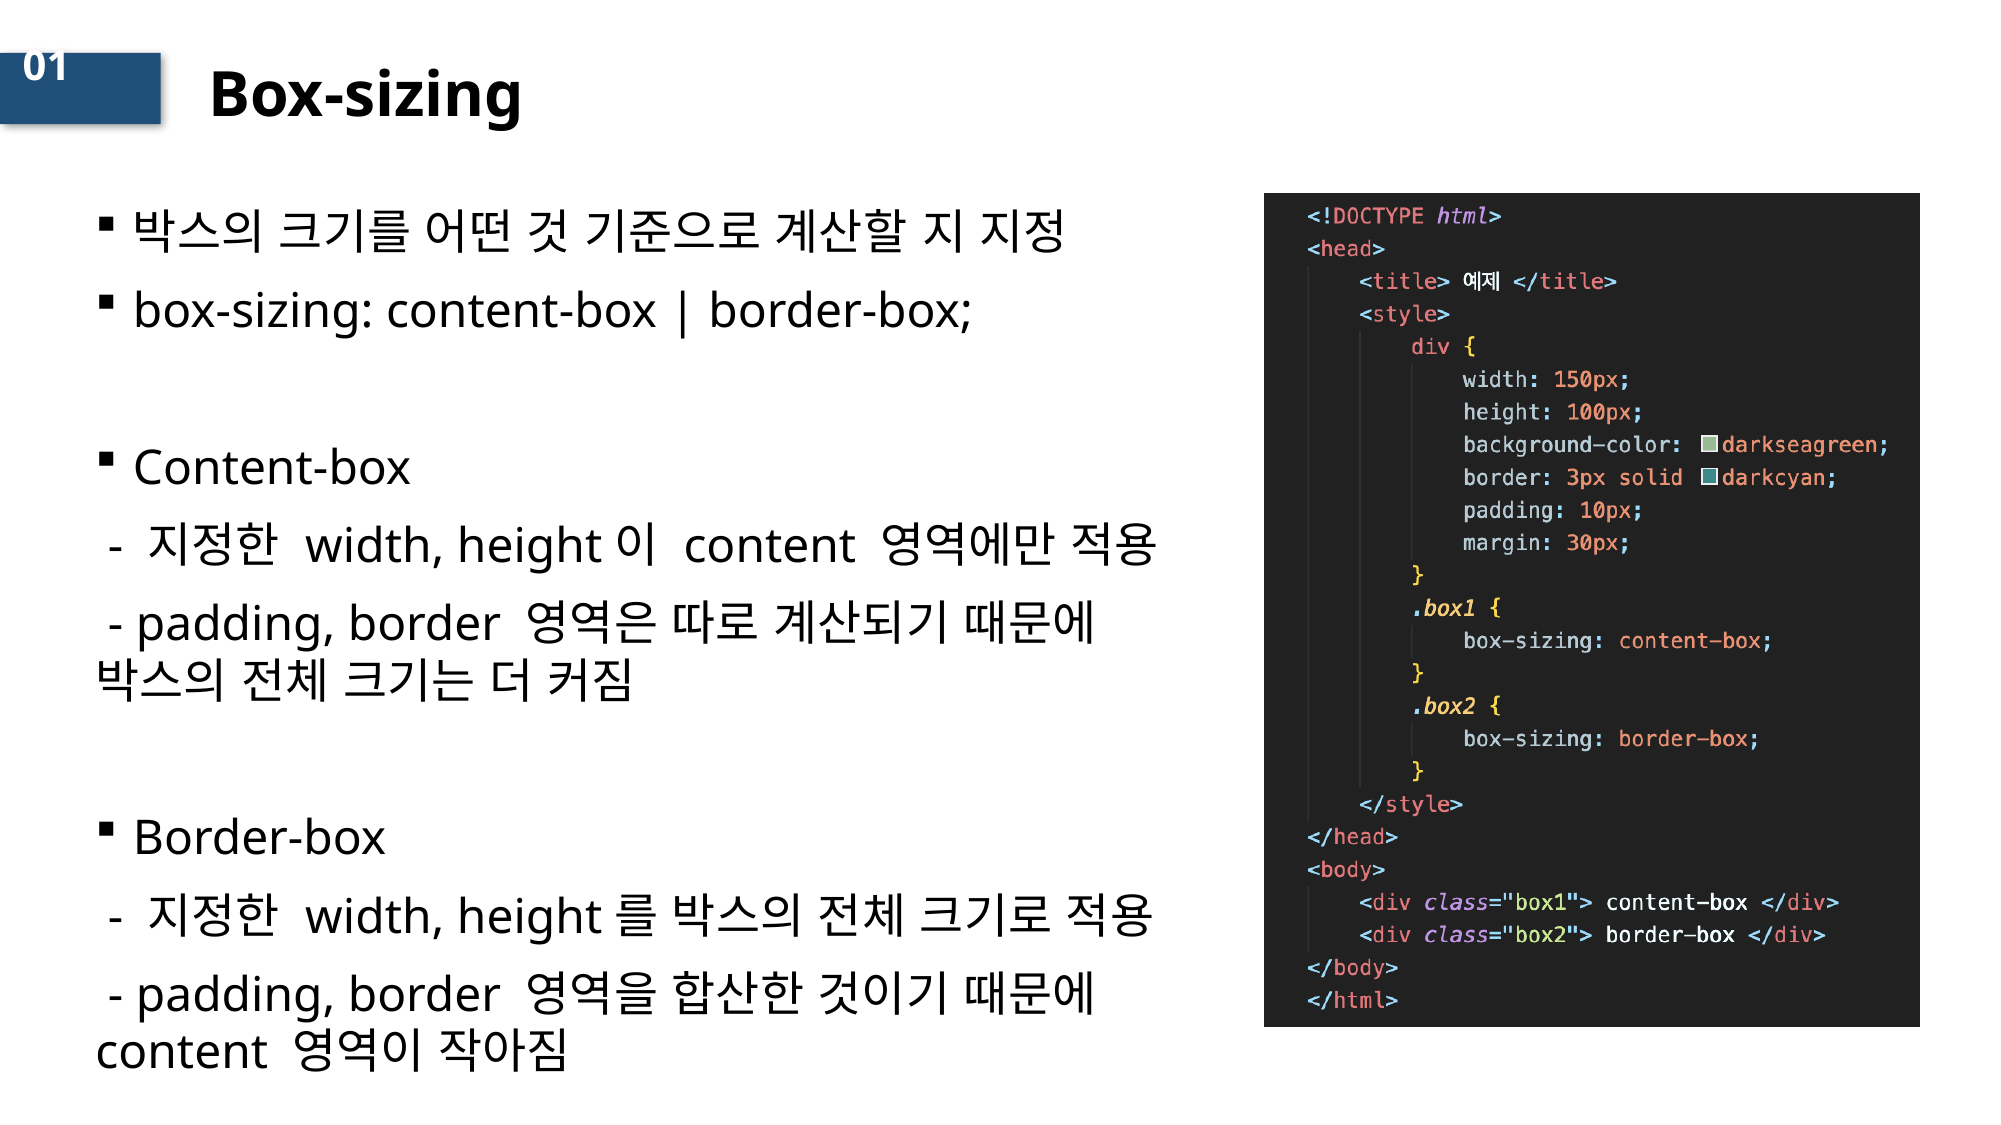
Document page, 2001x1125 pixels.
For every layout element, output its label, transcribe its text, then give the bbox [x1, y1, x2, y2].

title Box-sizing [193, 44, 1335, 148]
picture [1264, 193, 1920, 1028]
text_box 01 [0, 52, 162, 125]
list 박스의 크기를 어떤 것 기준으로 계산할 지 지정 box-sizing: content-box | border-box; Content-box - 지정한 width, height이 content 영역에만 적용 - padding, border 영역은 따로 계산되기 때문에 박스의 전체 크기는 더 커짐 Border-box - 지정한 width, height를 박스의 전체 크기로 적용 - padding, border 영역을 합산한 것이기 때문에 content 영역이 작아짐 [80, 193, 1200, 1073]
